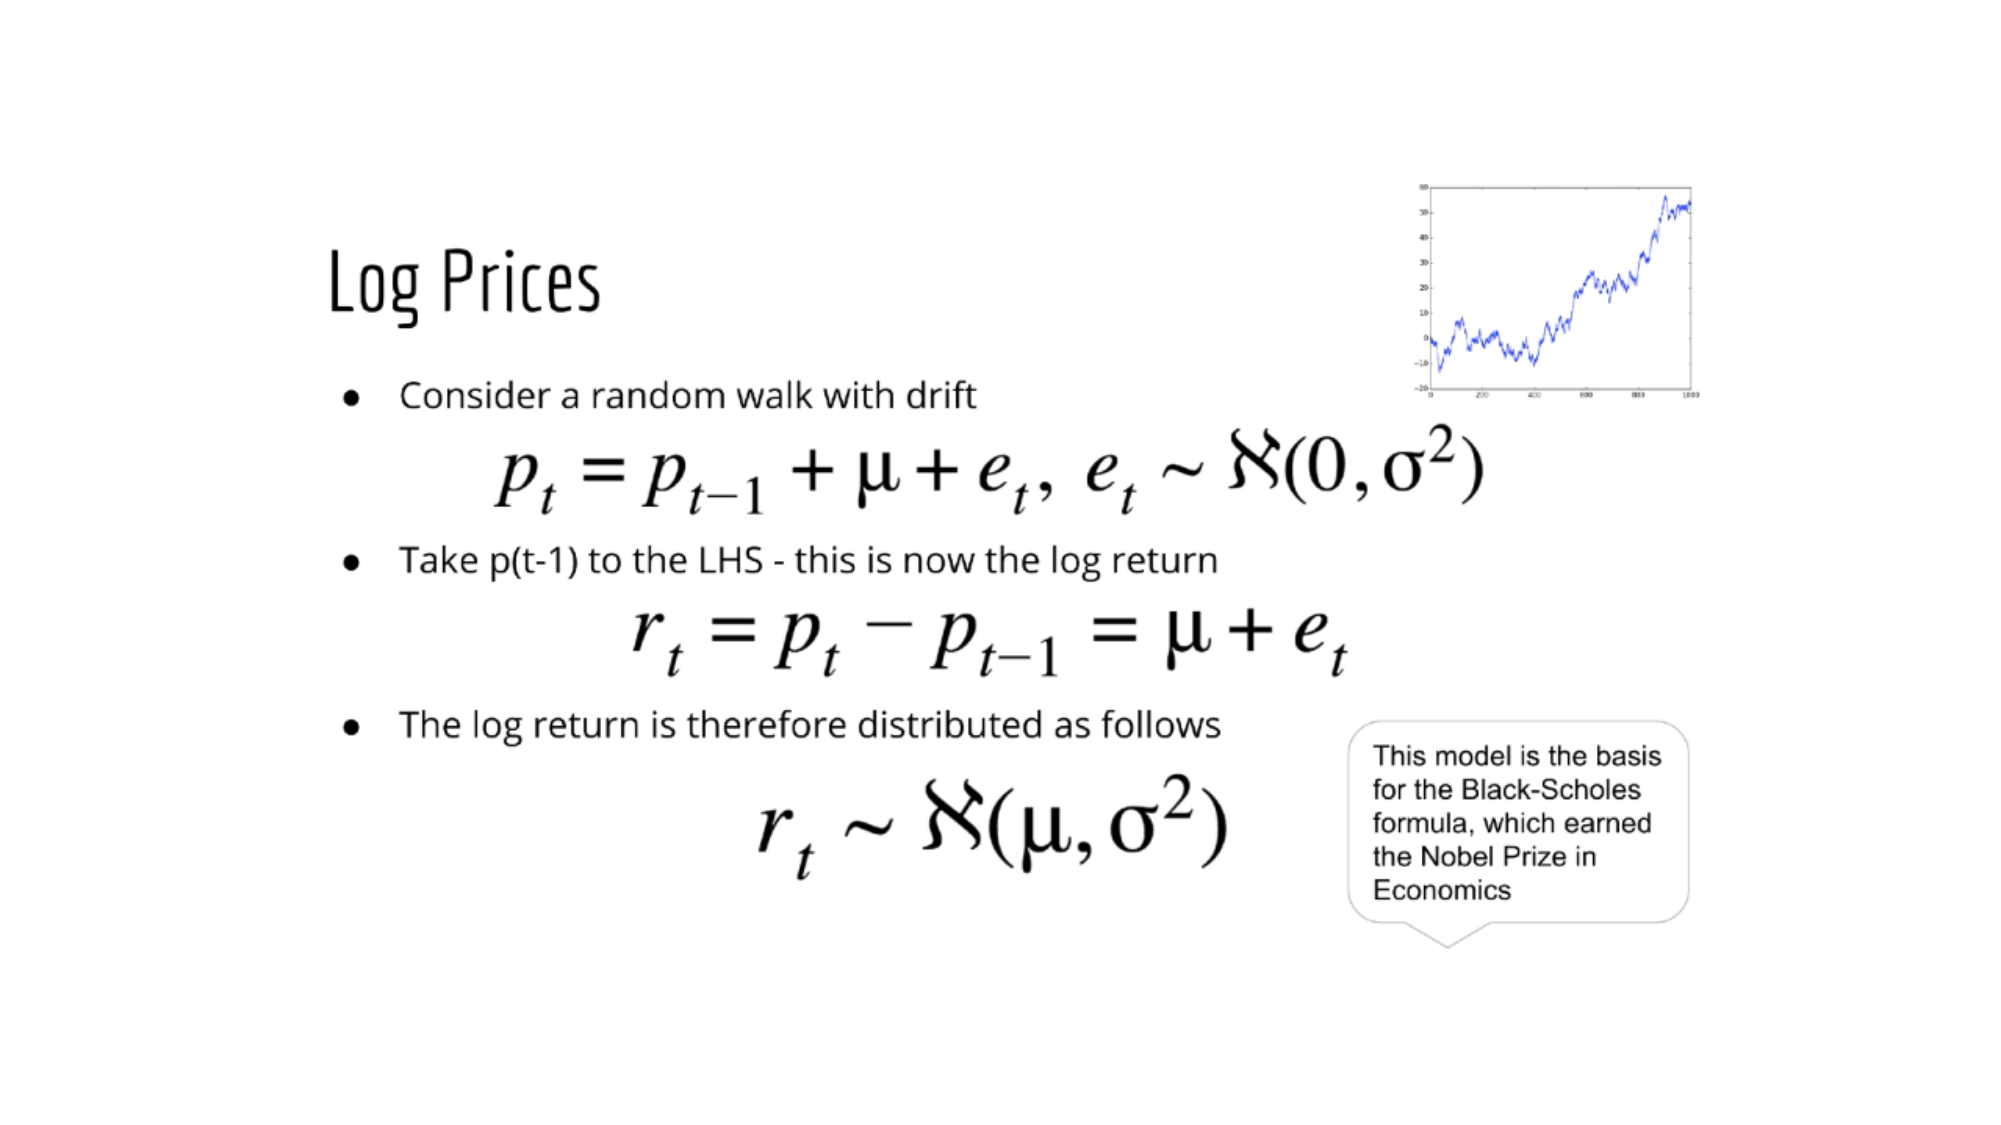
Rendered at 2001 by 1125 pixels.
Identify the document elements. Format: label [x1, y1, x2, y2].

picture [285, 172, 1715, 953]
